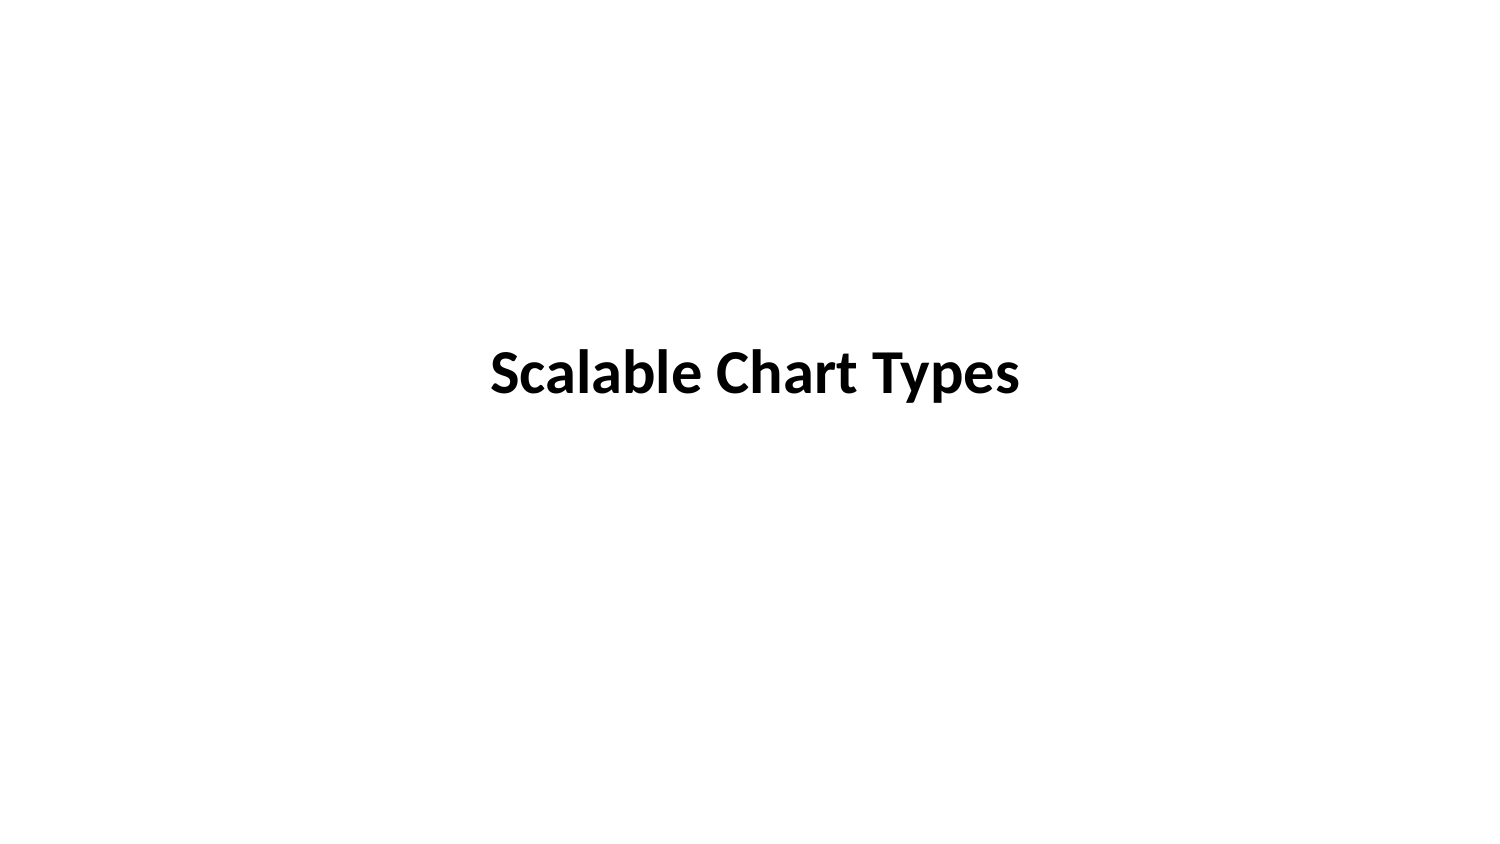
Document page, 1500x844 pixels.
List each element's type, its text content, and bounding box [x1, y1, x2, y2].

title Scalable Chart Types [118, 323, 1394, 491]
